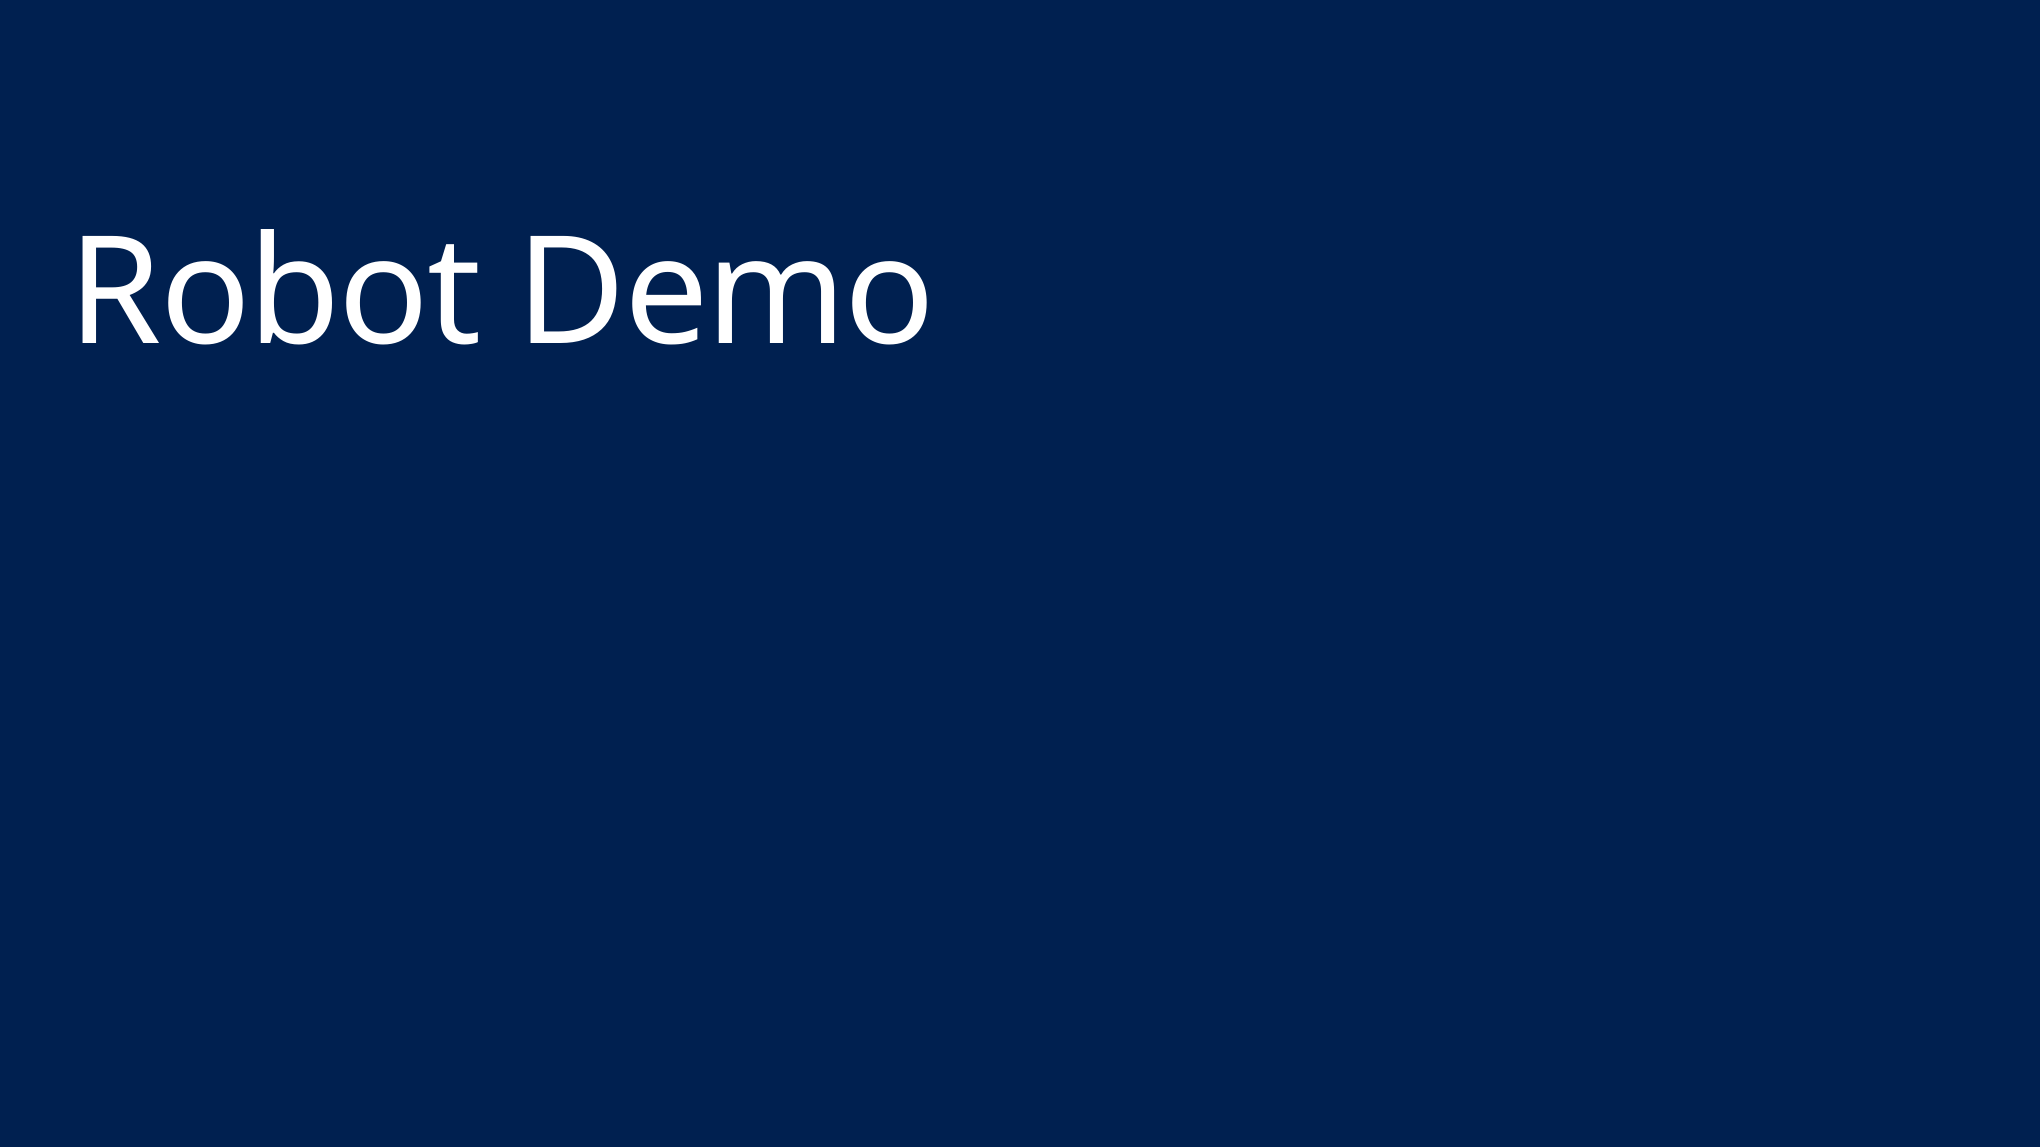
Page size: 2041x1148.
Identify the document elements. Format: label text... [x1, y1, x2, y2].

title Robot Demo [45, 198, 1695, 650]
